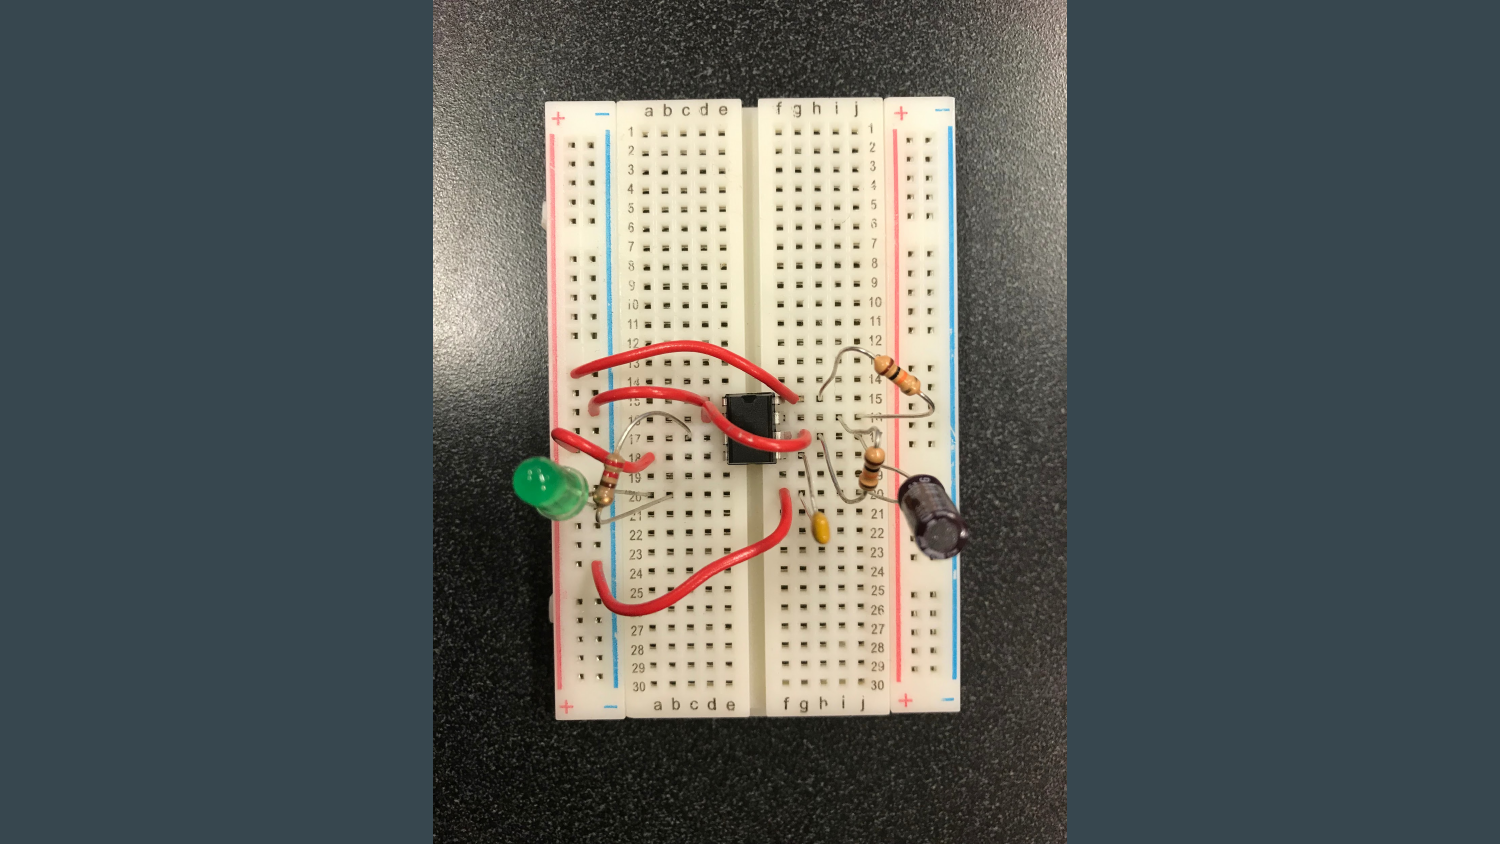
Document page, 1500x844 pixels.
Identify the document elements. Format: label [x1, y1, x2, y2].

picture [433, 0, 1067, 844]
